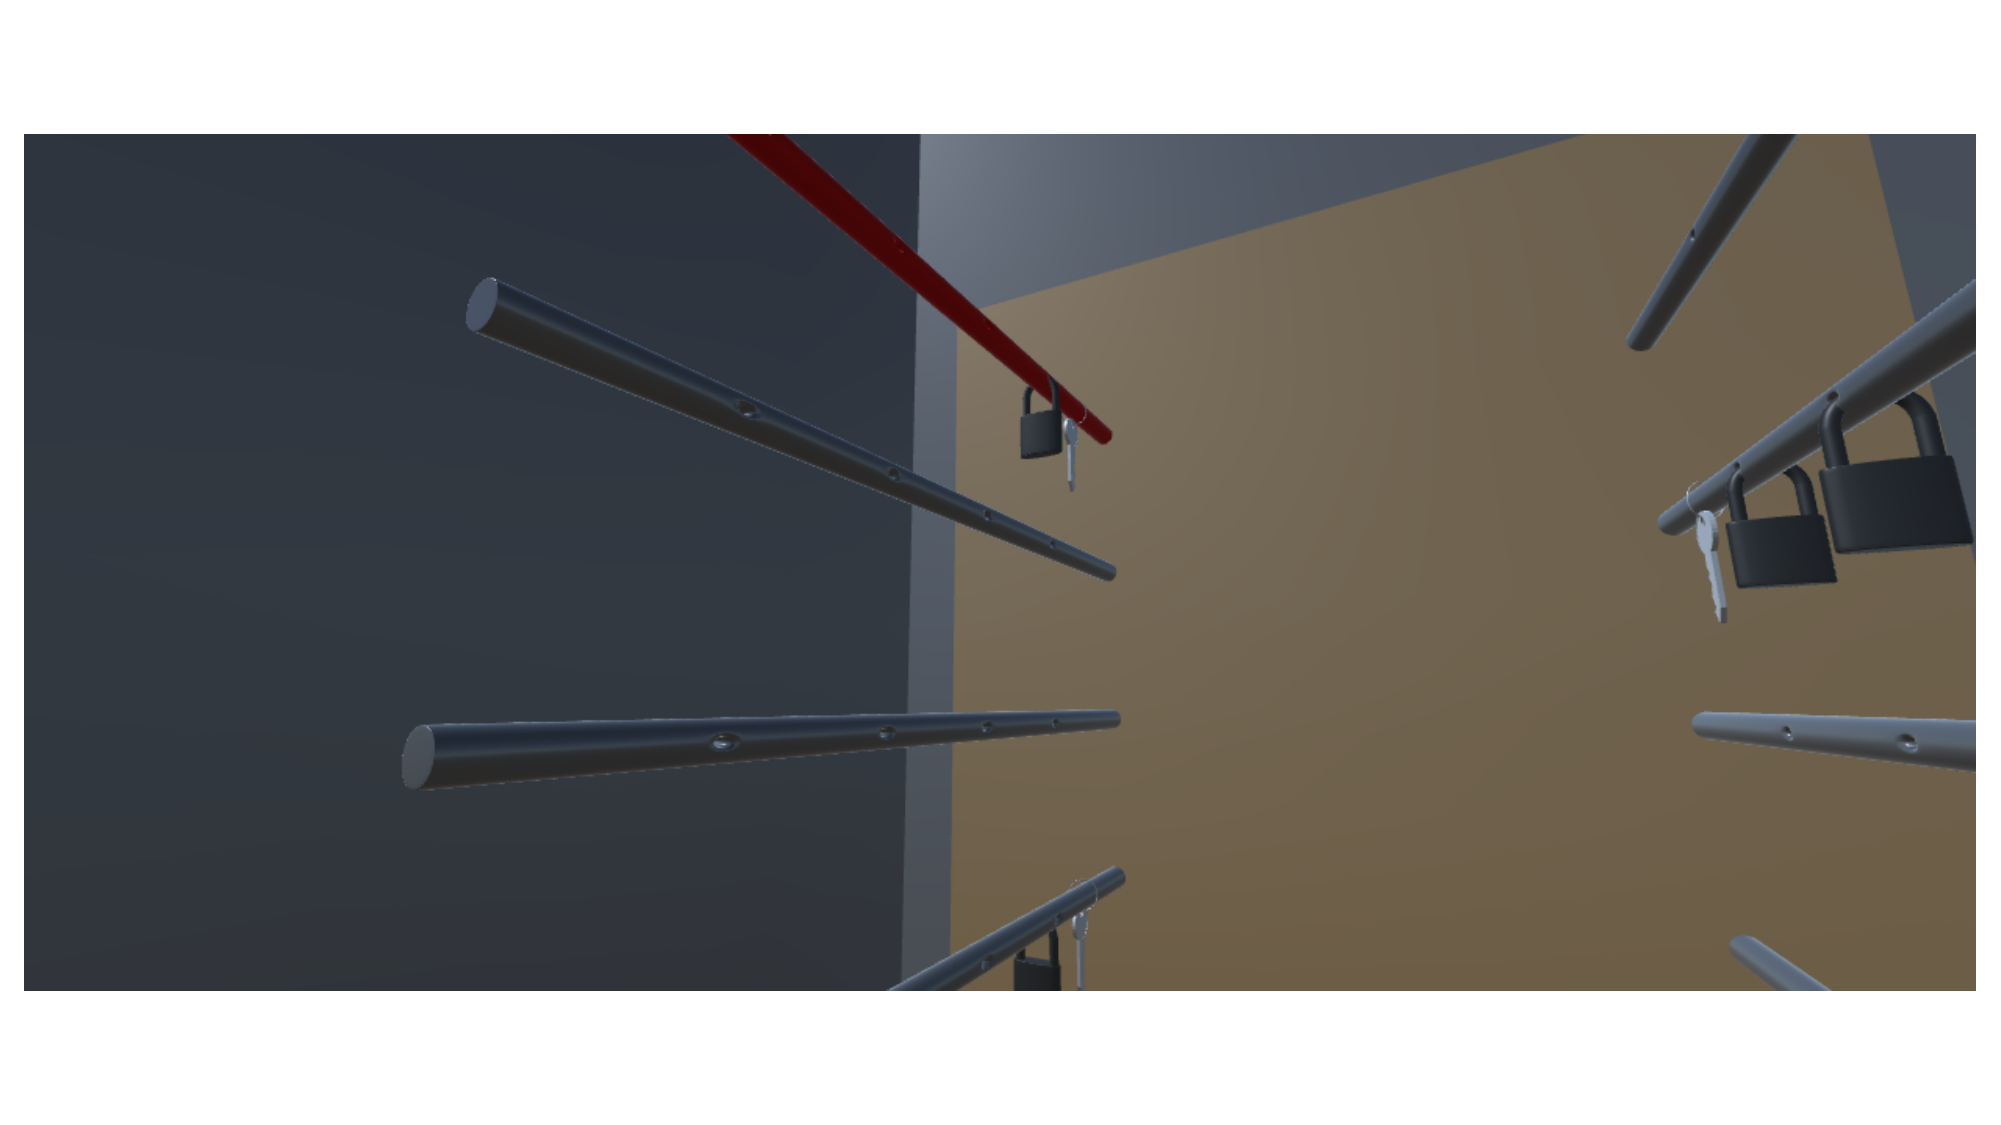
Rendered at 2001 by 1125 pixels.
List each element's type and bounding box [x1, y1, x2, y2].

picture [24, 134, 1976, 991]
